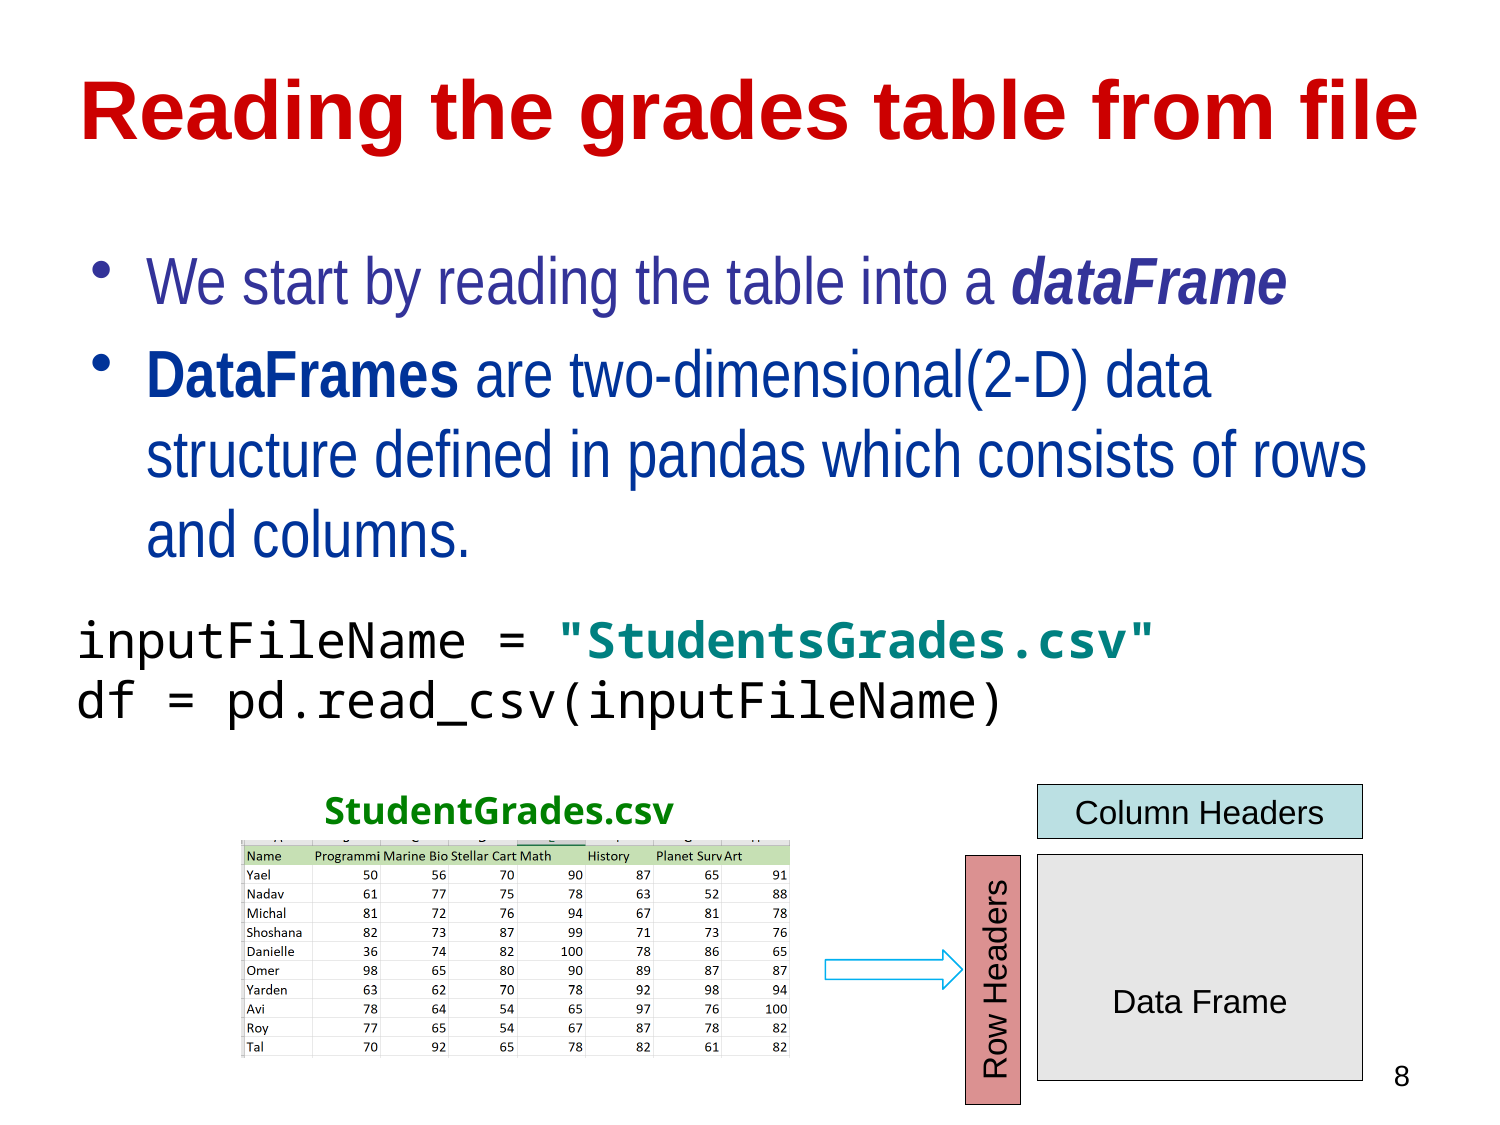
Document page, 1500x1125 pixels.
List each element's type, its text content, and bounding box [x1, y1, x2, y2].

text_box StudentGrades.csv [309, 779, 689, 838]
title Reading the grades table from file [50, 12, 1450, 201]
text_box Data Frame [1037, 854, 1363, 1081]
slide_number 8 [1074, 1049, 1426, 1088]
text_box inputFileName = "StudentsGrades.csv" df = pd.read_csv(inputFileName) [61, 600, 1172, 736]
list We start by reading the table into a dataFrame DataFrames are two-dimensional(2-D) data structure defined in pandas which consists of rows and columns. [74, 229, 1426, 587]
picture [240, 839, 791, 1058]
text_box Row Headers [965, 855, 1021, 1105]
text_box [825, 949, 963, 990]
text_box Column Headers [1037, 784, 1363, 839]
